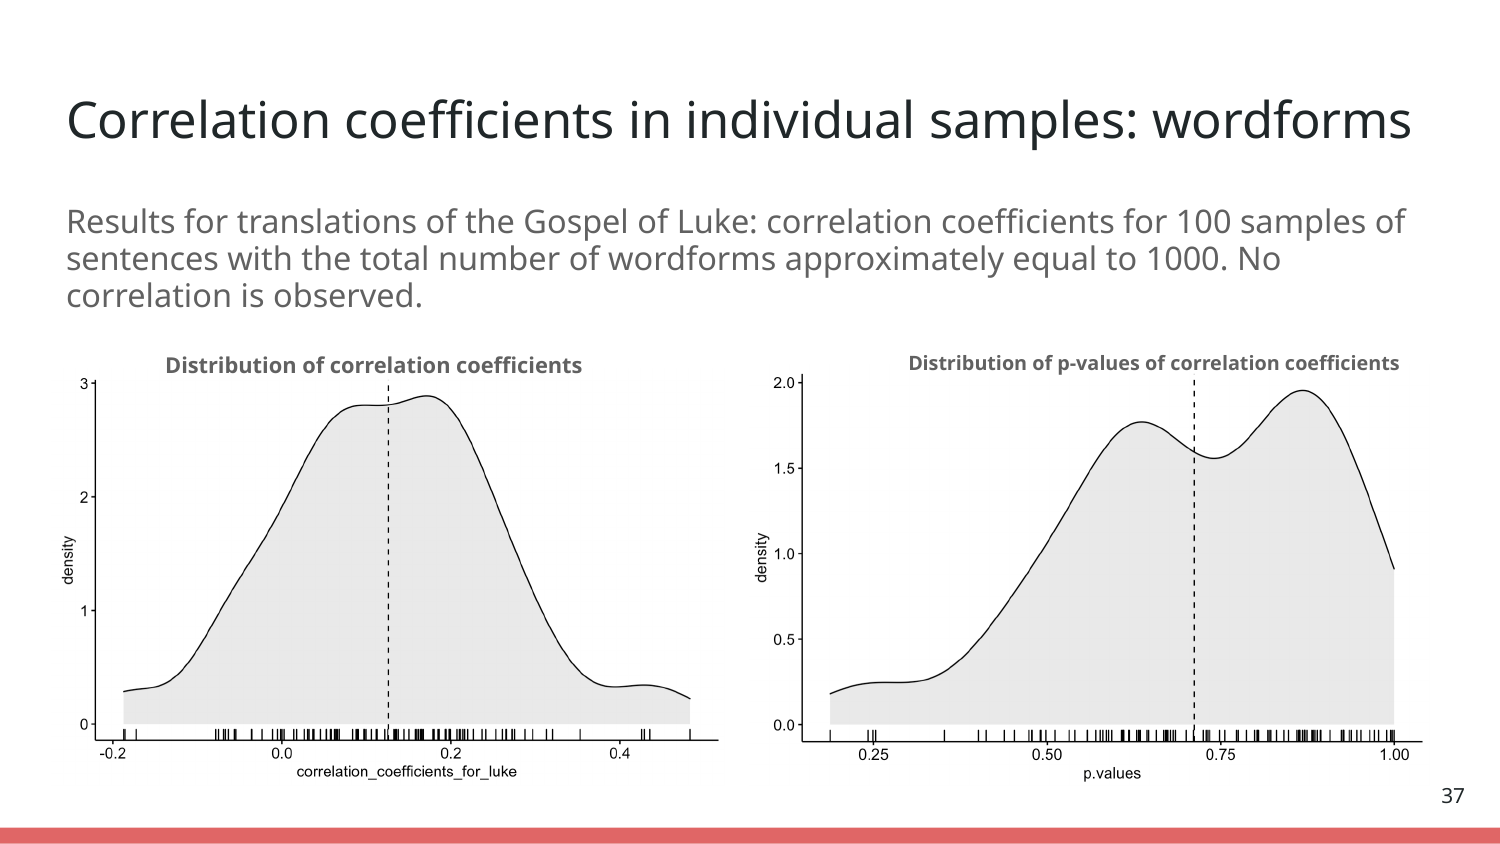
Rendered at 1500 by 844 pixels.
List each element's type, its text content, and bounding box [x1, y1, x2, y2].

slide_number ‹#› [1389, 764, 1480, 830]
title Correlation coefficients in individual samples: wordforms [51, 72, 1449, 167]
picture [749, 364, 1430, 786]
picture [50, 367, 725, 786]
text_box Distribution of correlation coefficients [150, 332, 628, 366]
list Results for translations of the Gospel of Luke: correlation coefficients for 100 samples of sentences with the total number of wordforms approximately equal to 1000. No correlation is observed. [51, 189, 1449, 340]
text_box Distribution of p-values of correlation coefficients [893, 332, 1430, 364]
